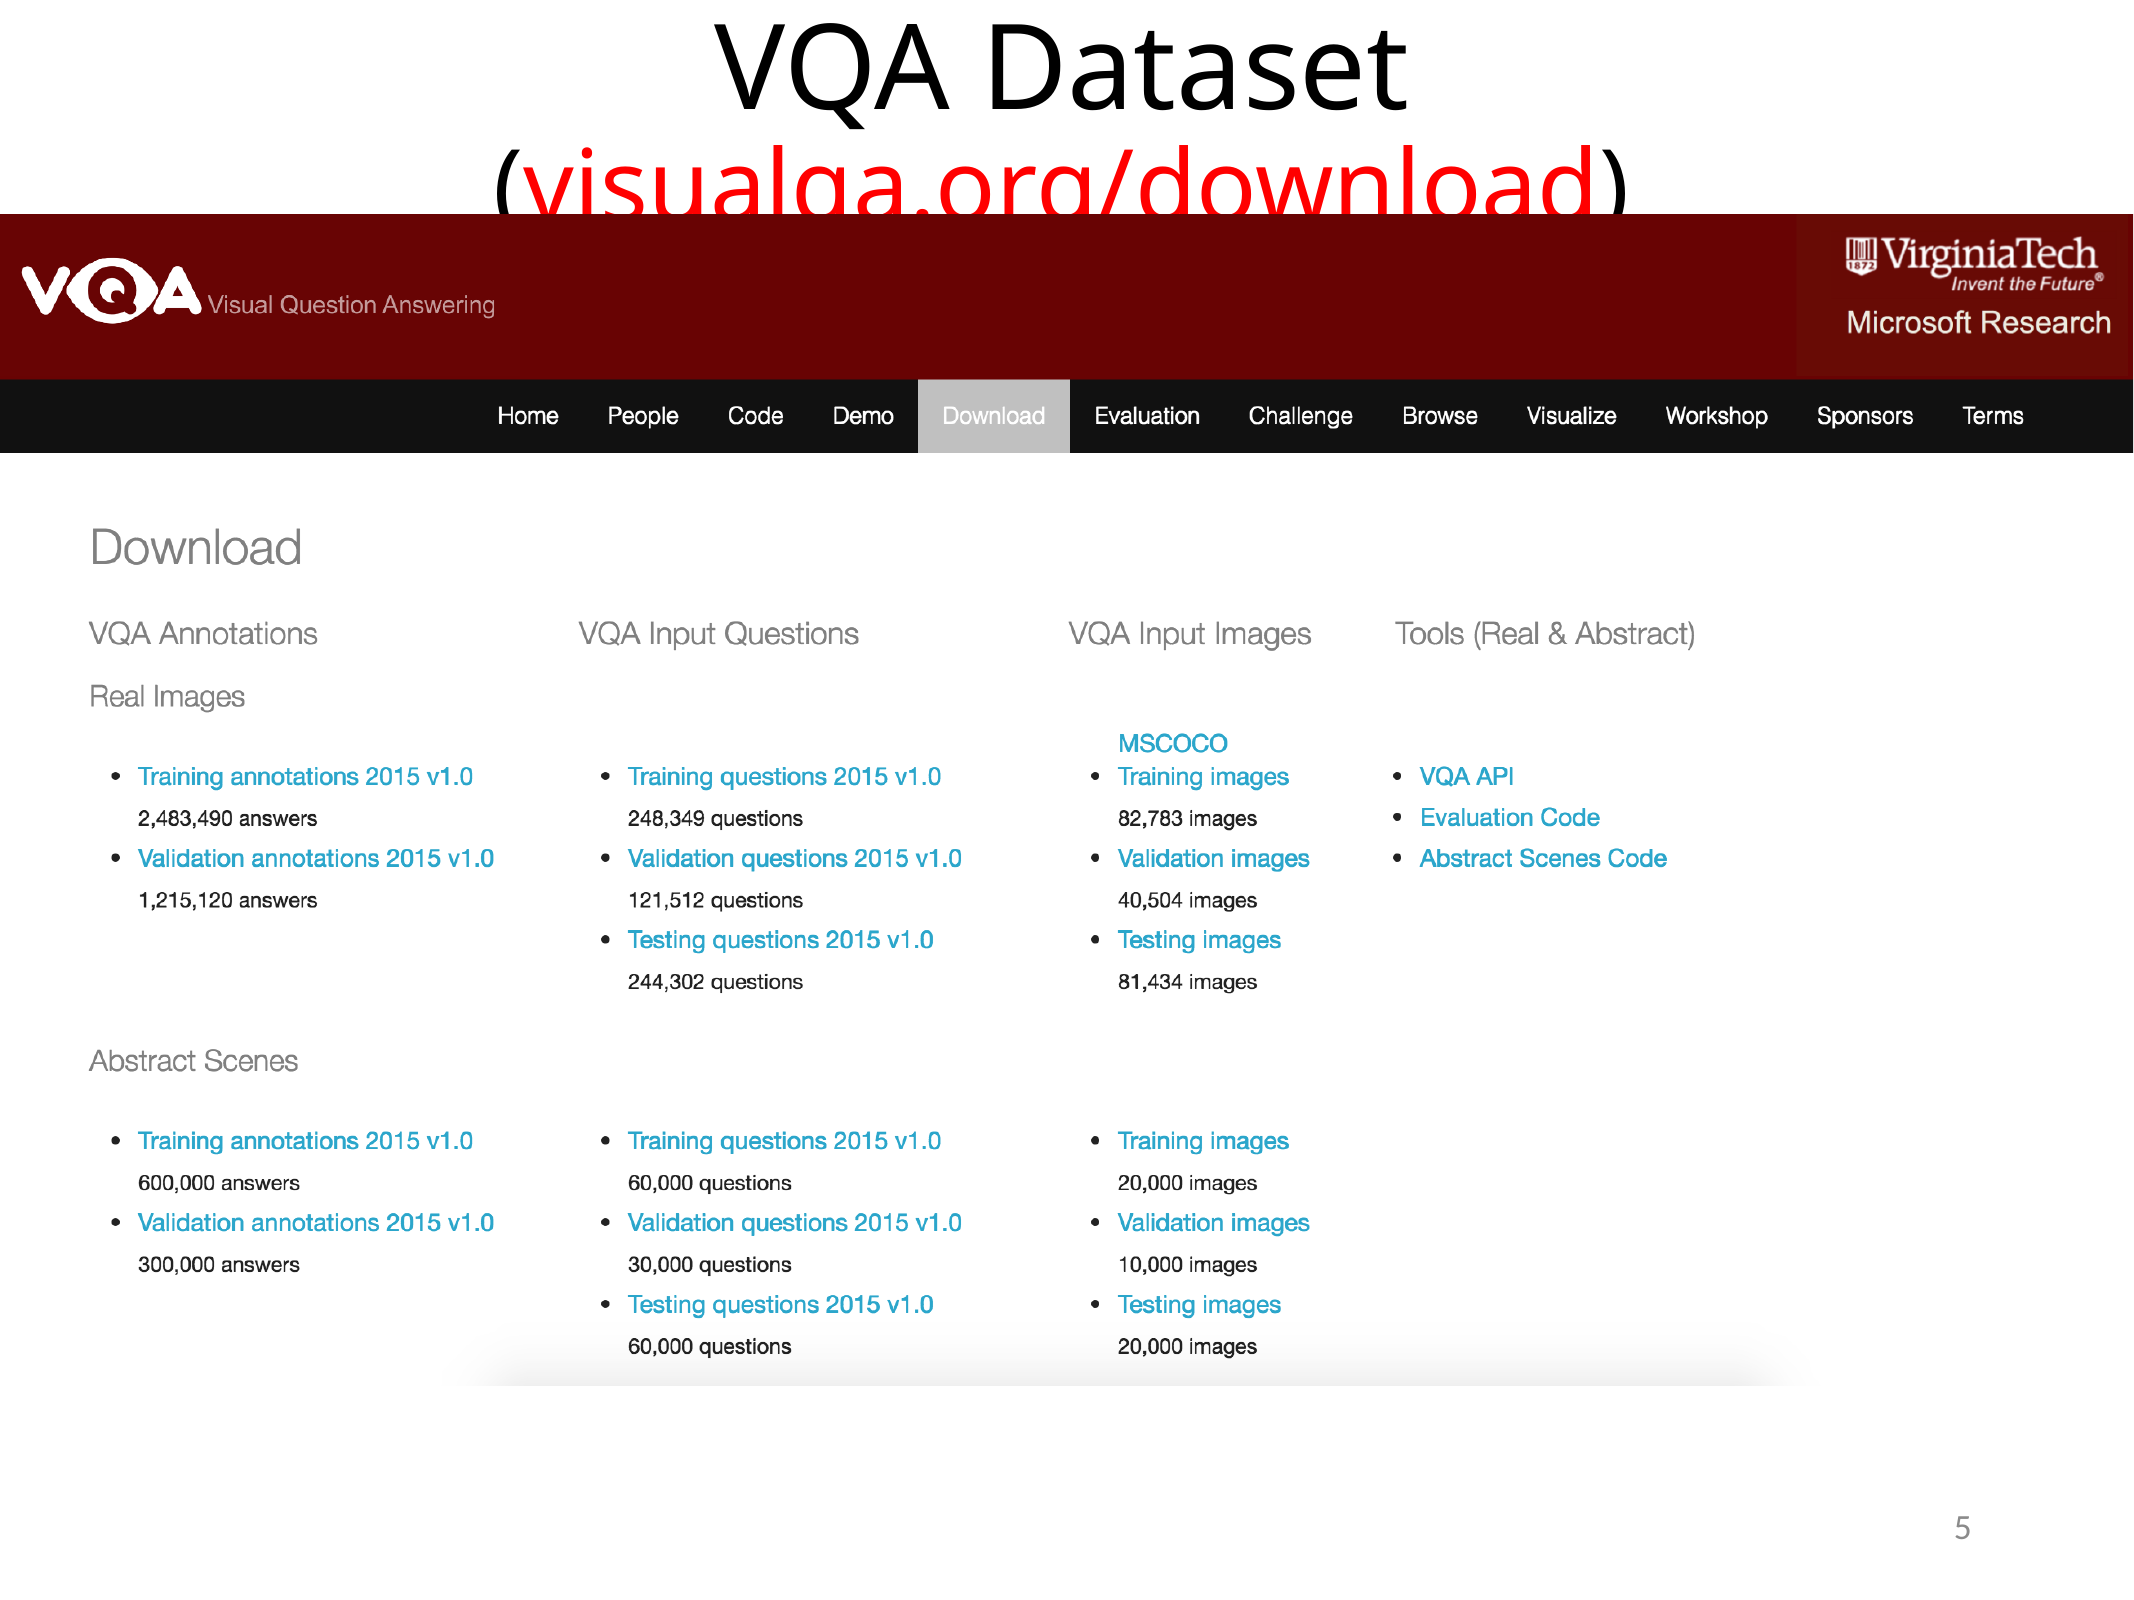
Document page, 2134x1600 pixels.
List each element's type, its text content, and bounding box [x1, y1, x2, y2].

picture [0, 214, 2134, 1386]
slide_number 5 [1506, 1482, 1987, 1569]
text_box VQA Dataset (visualqa.org/download) [146, 63, 1978, 186]
